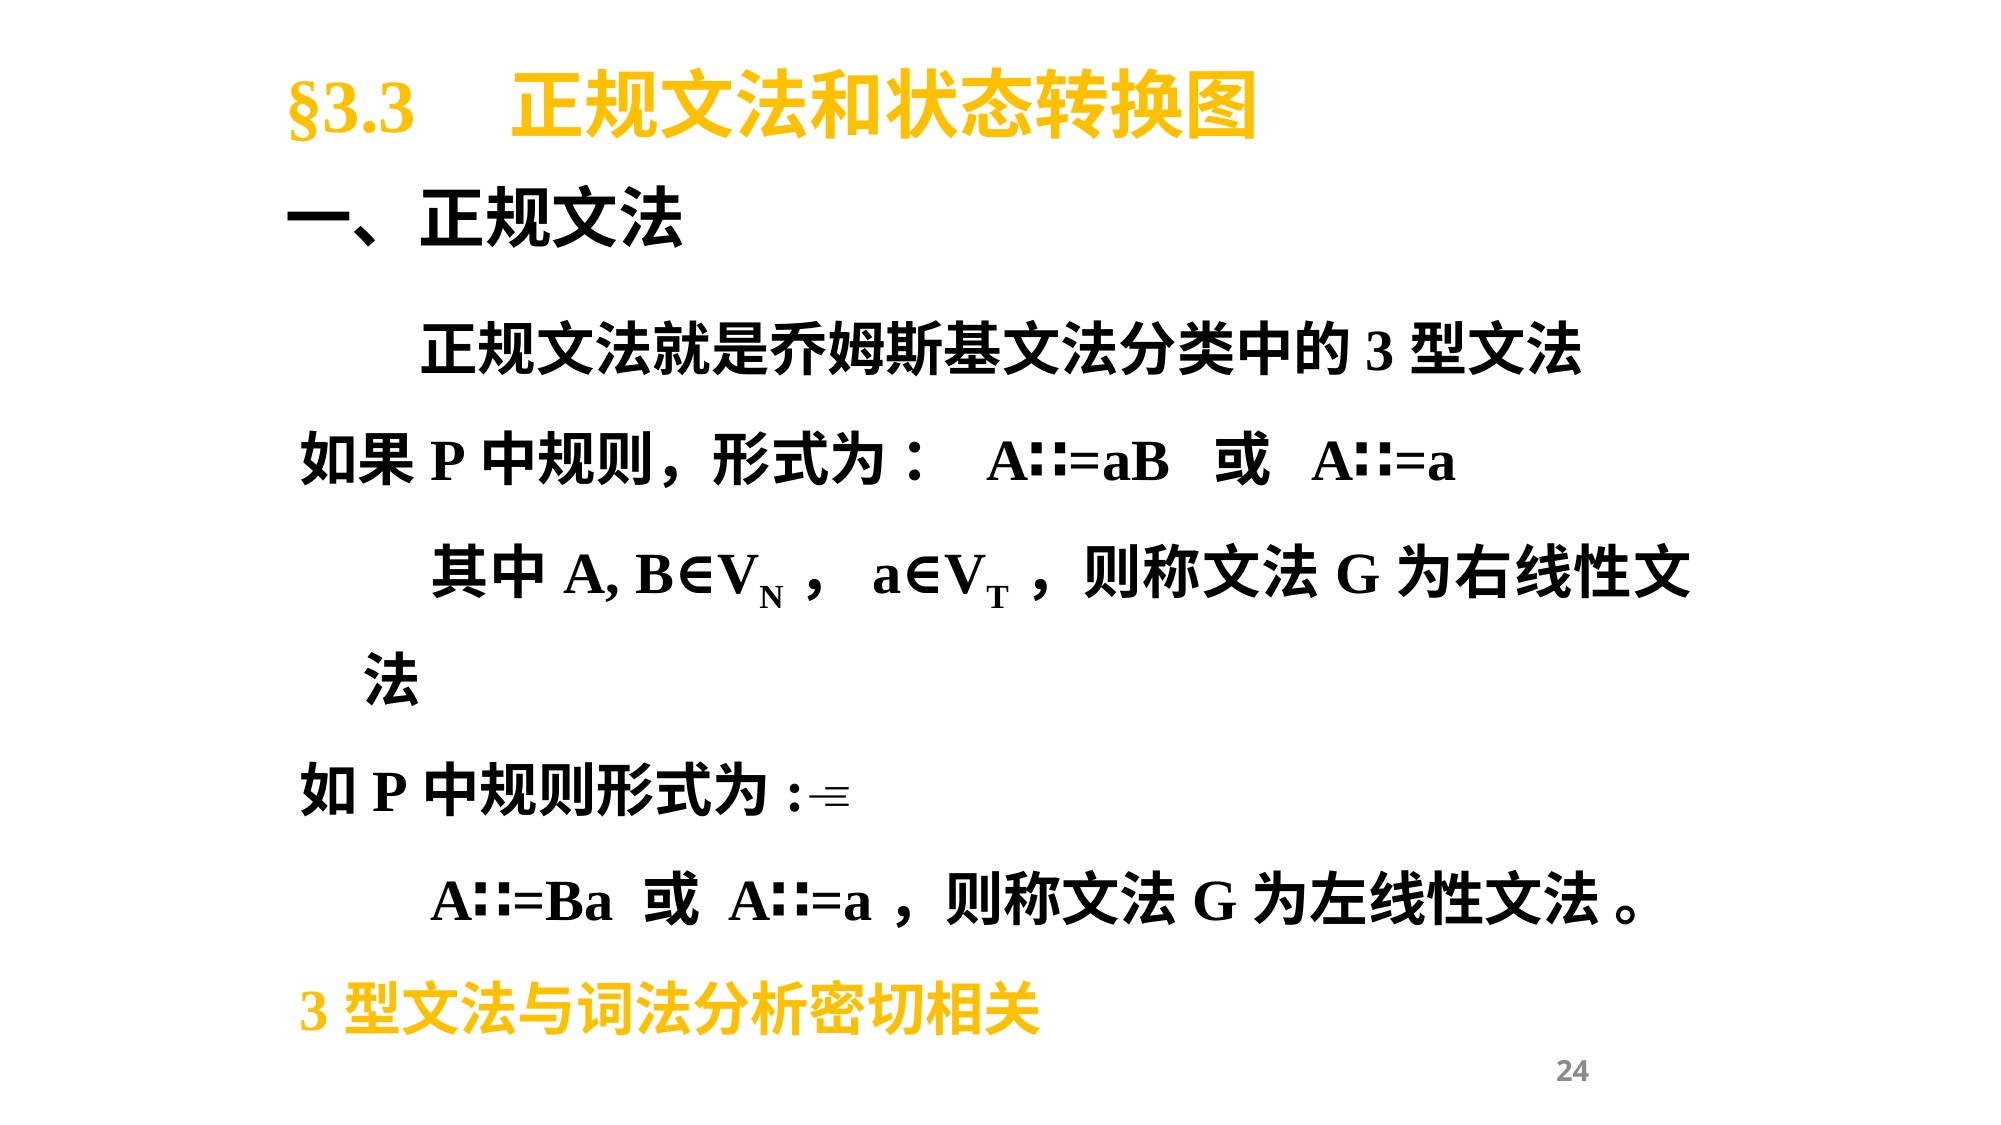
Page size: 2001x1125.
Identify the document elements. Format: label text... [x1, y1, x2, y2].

text_box §3.3 正规文法和状态转换图 一、正规文法 [264, 31, 1715, 275]
text_box 正规文法就是乔姆斯基文法分类中的3型文法 如果P中规则，形式为 ： A∷=aB 或 A∷=a 其中A, B∈VN，a∈VT，则称文法G为右线性文法 如P中规则形式为: A∷=Ba 或 A∷=a，则称文法G为左线性文法 。 3型文法与词法分析密切相关 [279, 277, 1707, 877]
slide_number 24 [1407, 1042, 1605, 1103]
